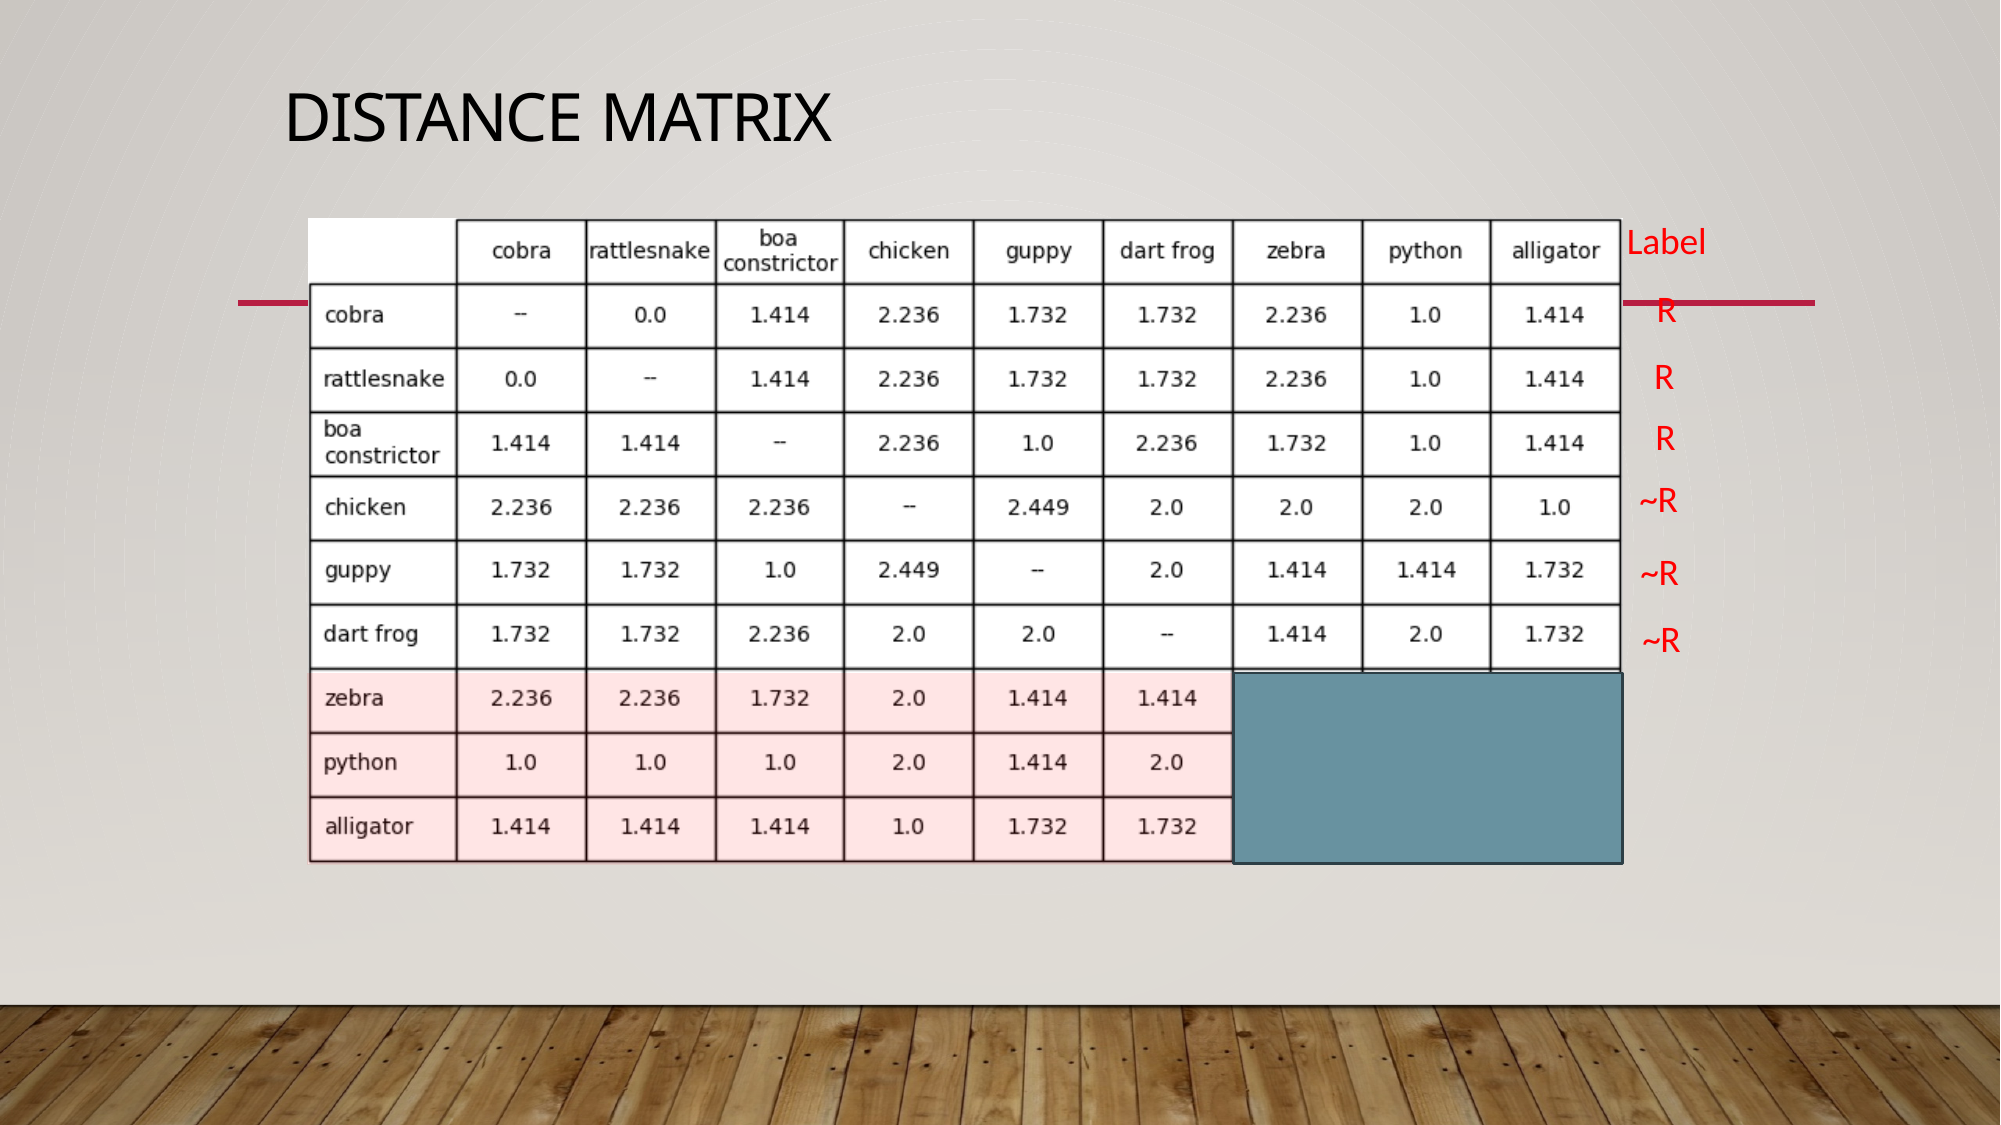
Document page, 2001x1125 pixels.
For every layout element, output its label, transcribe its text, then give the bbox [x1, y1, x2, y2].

text_box Label R R R ~R ~R ~R [1623, 192, 1709, 661]
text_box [306, 218, 1623, 865]
picture [0, 1005, 2000, 1125]
title Distance Matrix [281, 72, 1045, 263]
